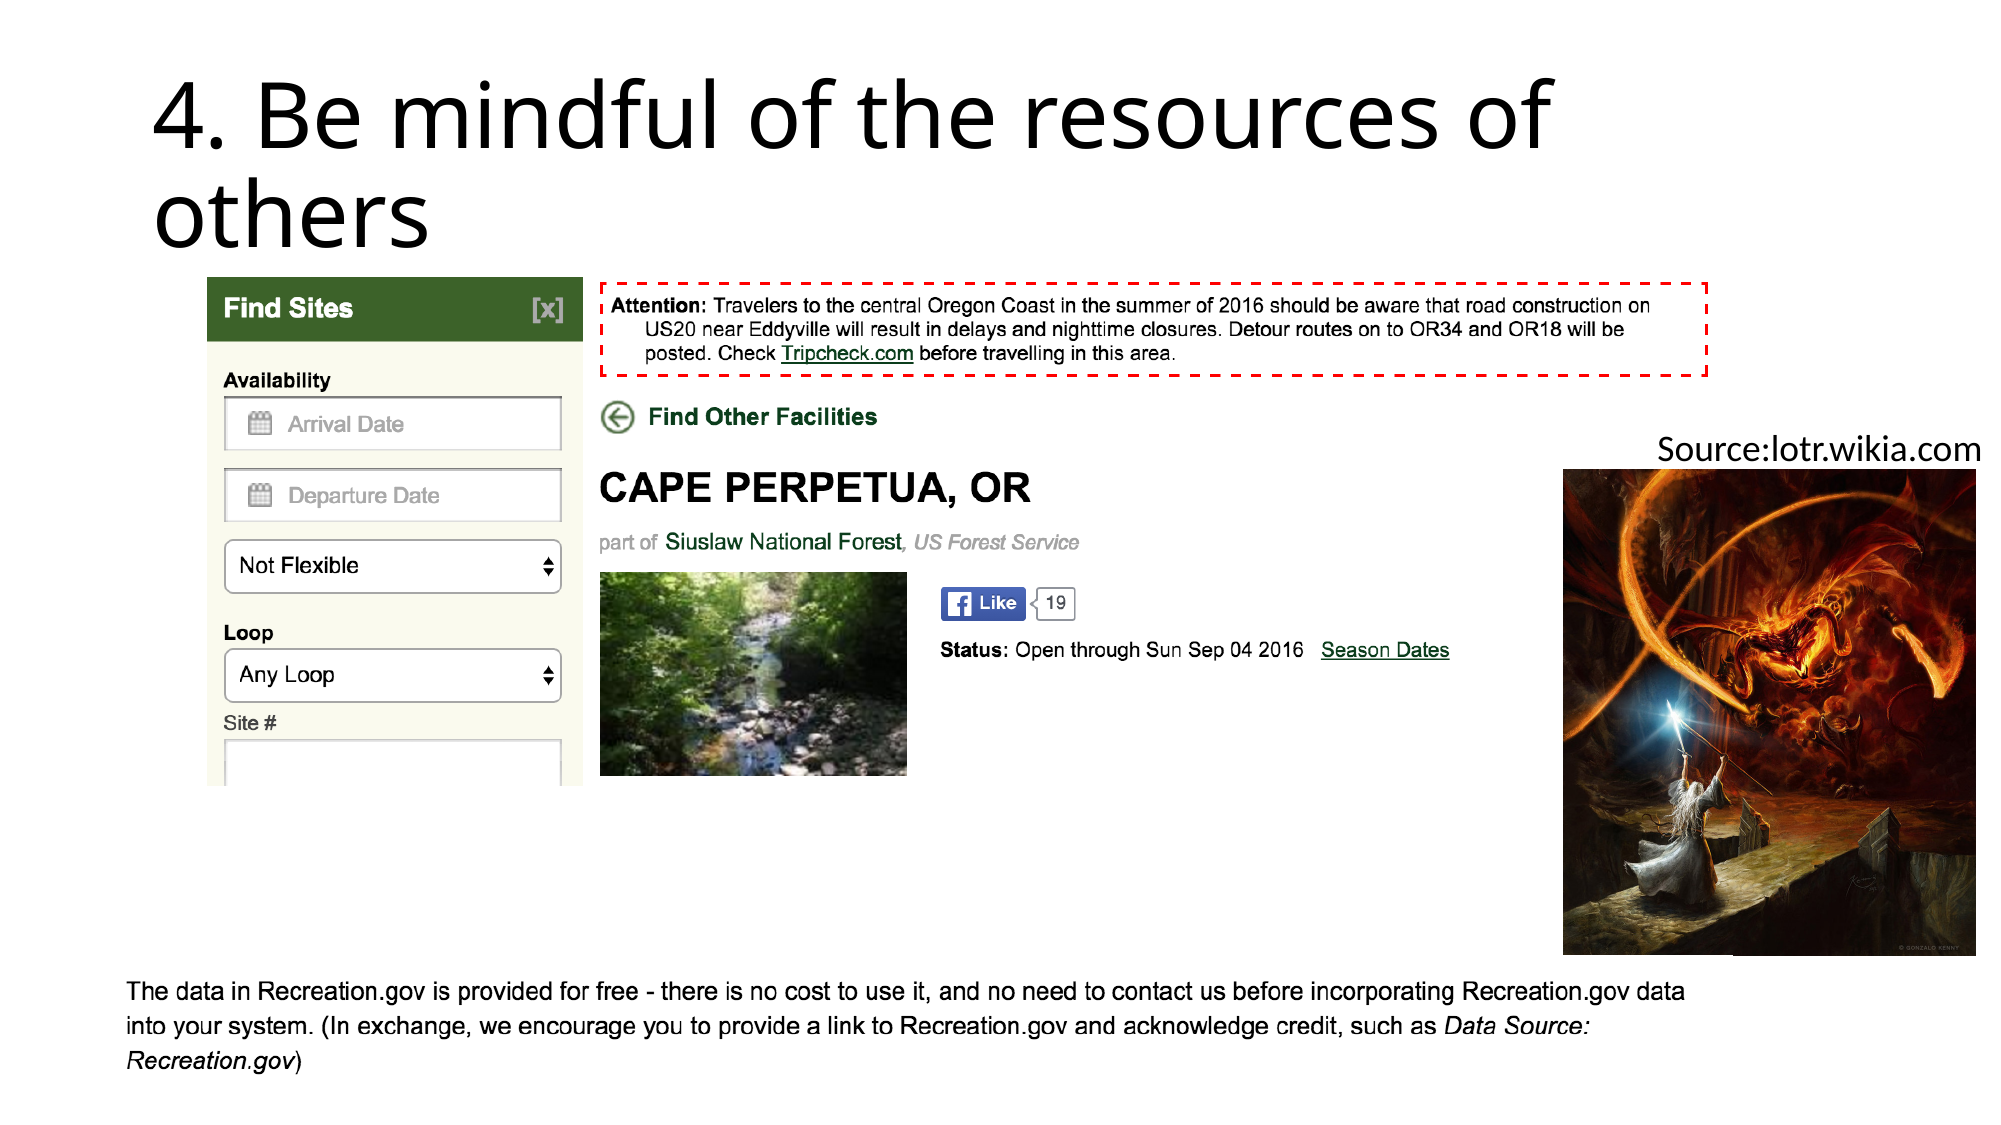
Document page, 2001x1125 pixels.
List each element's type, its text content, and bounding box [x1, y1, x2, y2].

title 4. Be mindful of the resources of others [137, 59, 1863, 278]
picture [82, 277, 1976, 1086]
text_box Source:lotr.wikia.com [1788, 416, 1998, 477]
